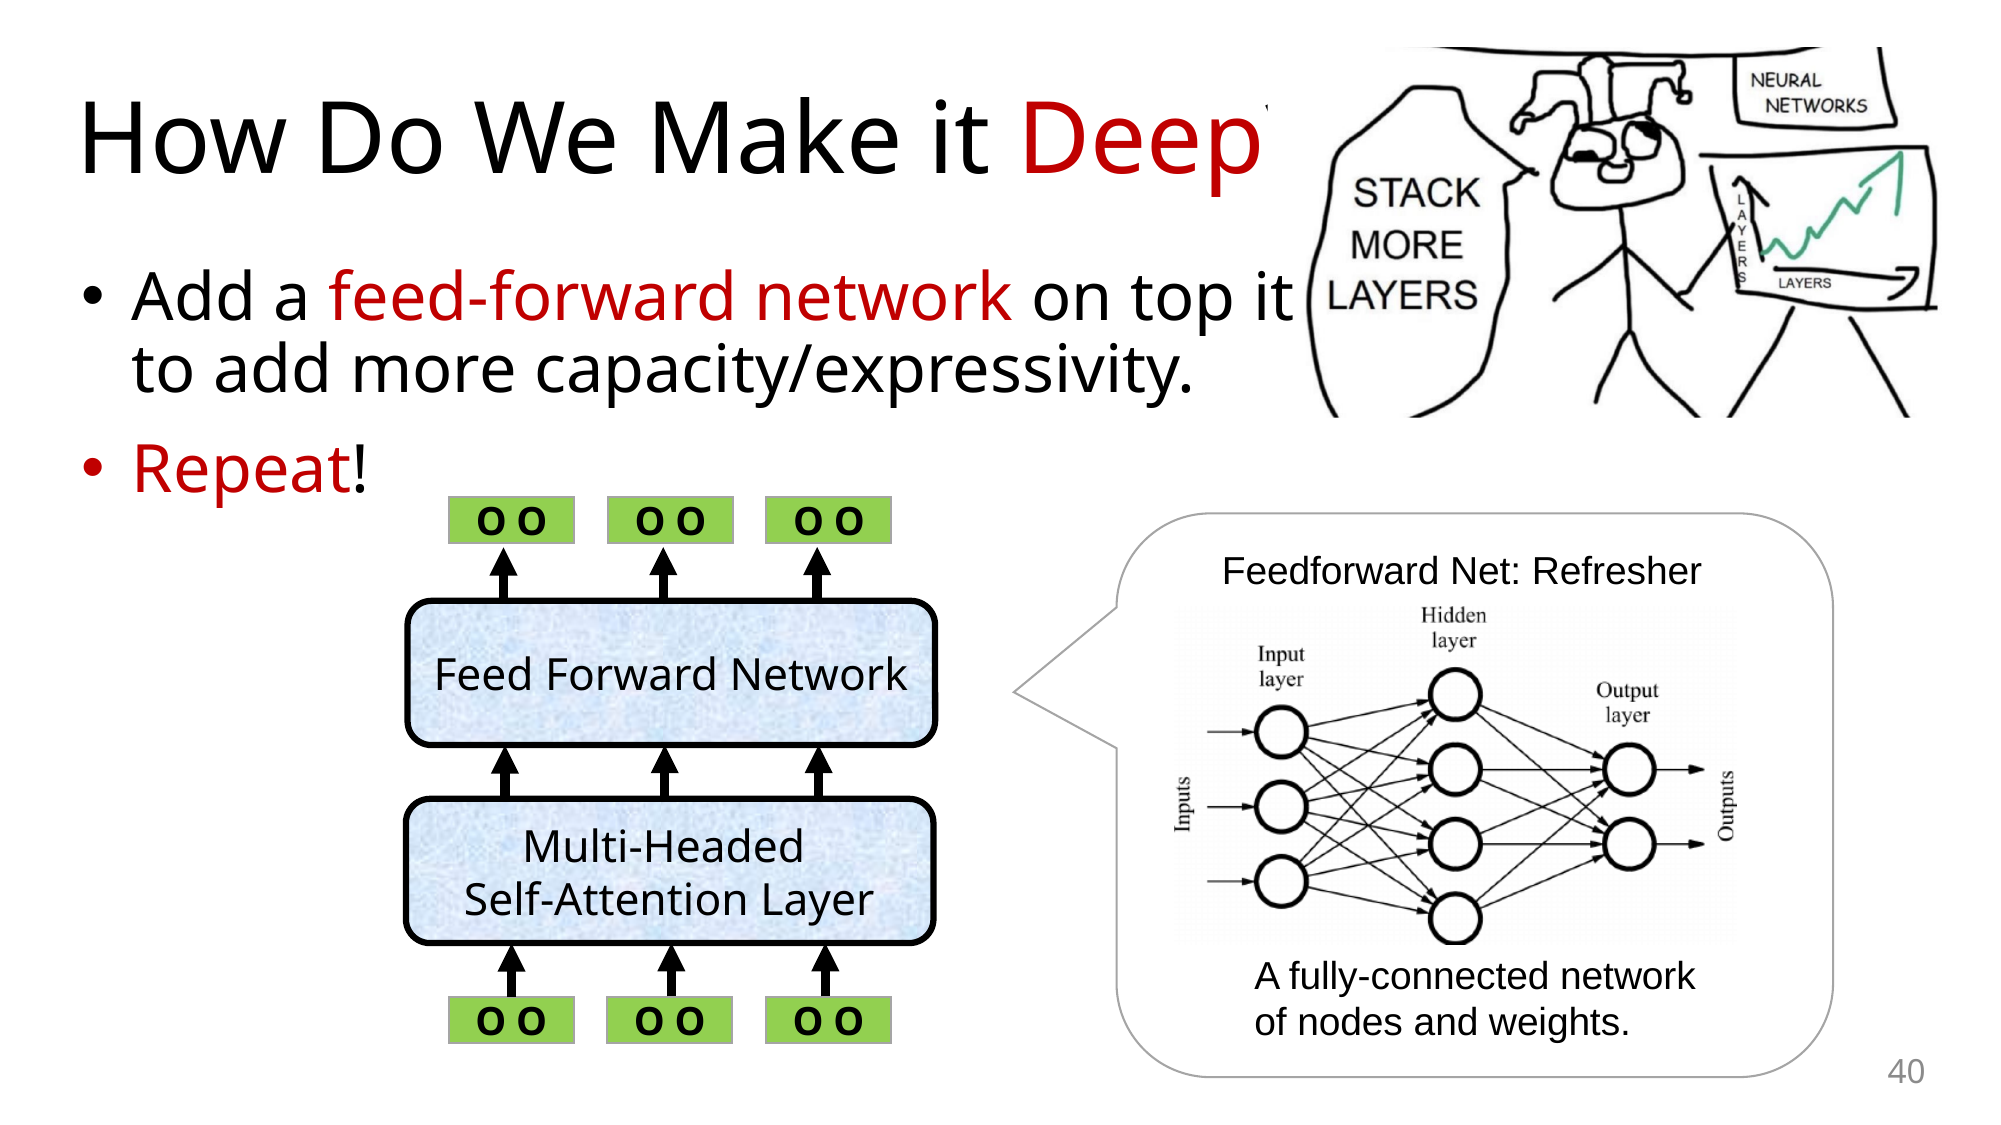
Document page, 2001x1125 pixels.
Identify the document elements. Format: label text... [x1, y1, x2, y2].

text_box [407, 497, 936, 746]
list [1267, 39, 1958, 452]
title How Do We Make it Deep? [61, 60, 1267, 224]
text_box O O [606, 1014, 733, 1044]
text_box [1116, 513, 2000, 1078]
text_box O O [765, 1014, 892, 1044]
text_box Add a feed-forward network on top it to add more capacity/expressivity. Repeat! [61, 252, 1939, 1014]
text_box O O [448, 1014, 575, 1044]
slide_number 40 [1490, 1078, 1941, 1103]
